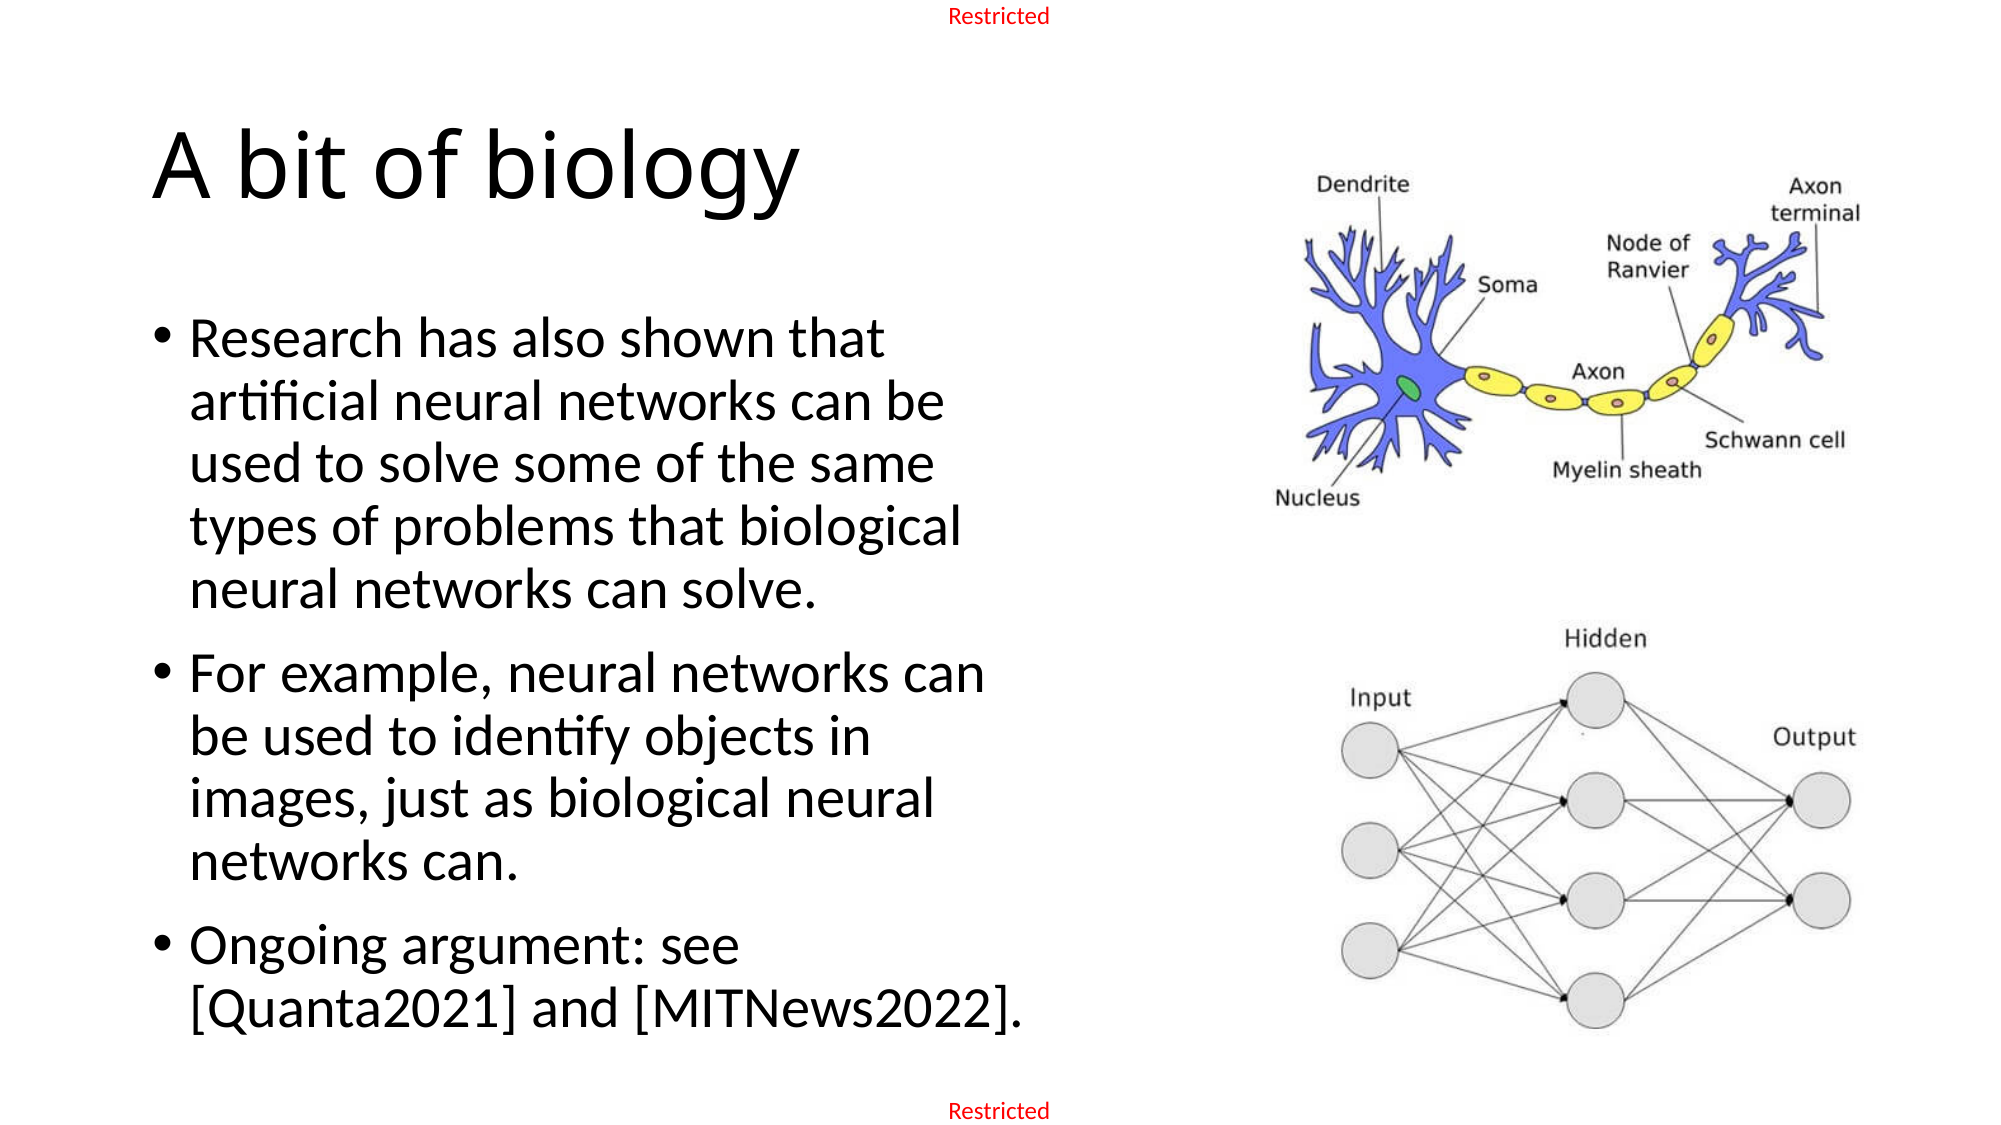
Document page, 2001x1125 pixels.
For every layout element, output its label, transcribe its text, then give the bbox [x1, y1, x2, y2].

list Research has also shown that artificial neural networks can be used to solve some of the same types of problems that biological neural networks can solve. For example, neural networks can be used to identify objects in images, just as biological neural networks can. Ongoing argument: see [Quanta2021] and [MITNews2022]. [137, 299, 1056, 1125]
picture [1221, 18, 1924, 1062]
title A bit of biology [137, 59, 1221, 278]
